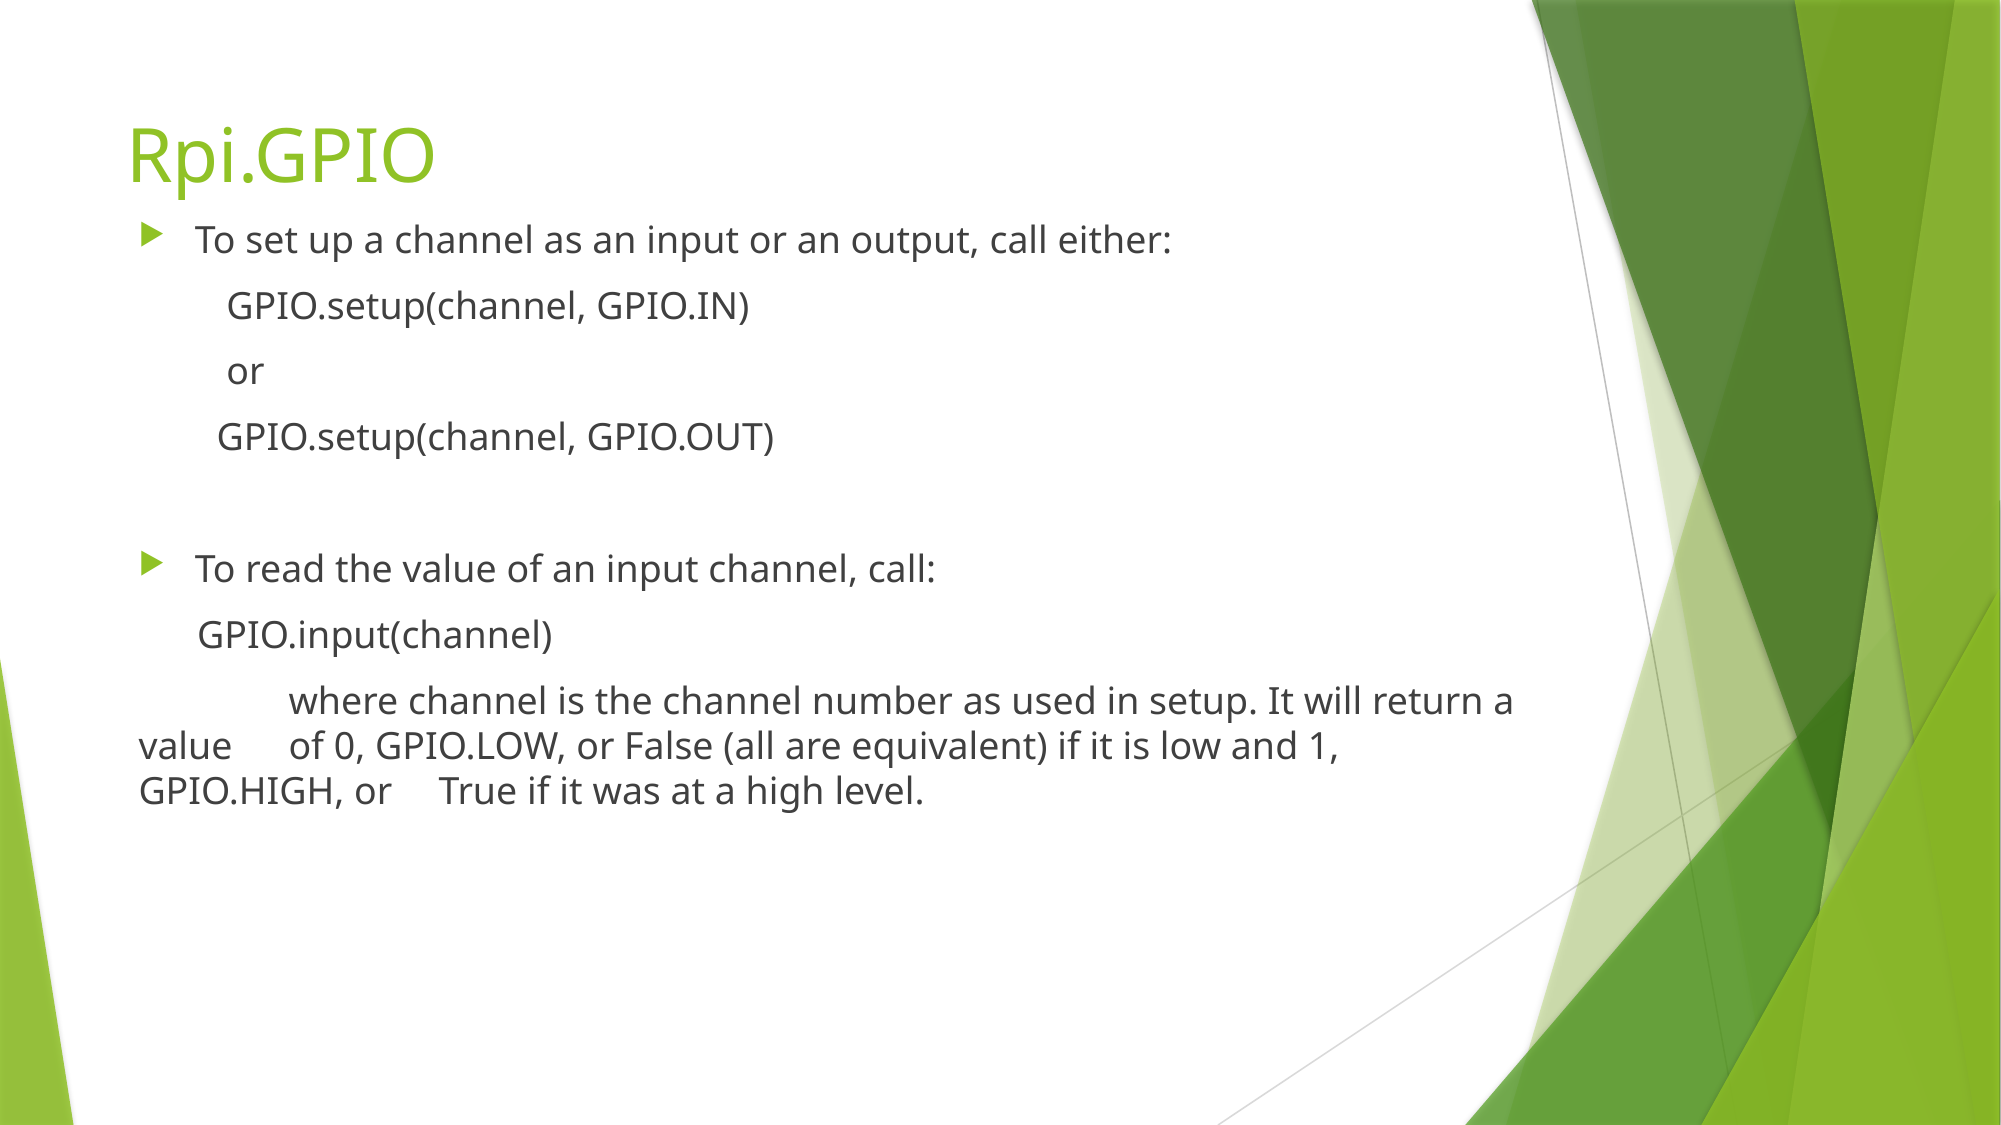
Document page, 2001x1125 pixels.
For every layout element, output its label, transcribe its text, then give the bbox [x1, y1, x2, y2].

list To set up a channel as an input or an output, call either: GPIO.setup(channel, GPIO.IN) or GPIO.setup(channel, GPIO.OUT) To read the value of an input channel, call: GPIO.input(channel) where channel is the channel number as used in setup. It will return a value of 0, GPIO.LOW, or False (all are equivalent) if it is low and 1, GPIO.HIGH, or True if it was at a high level. [123, 208, 1534, 845]
title Rpi.GPIO [111, 99, 1522, 317]
